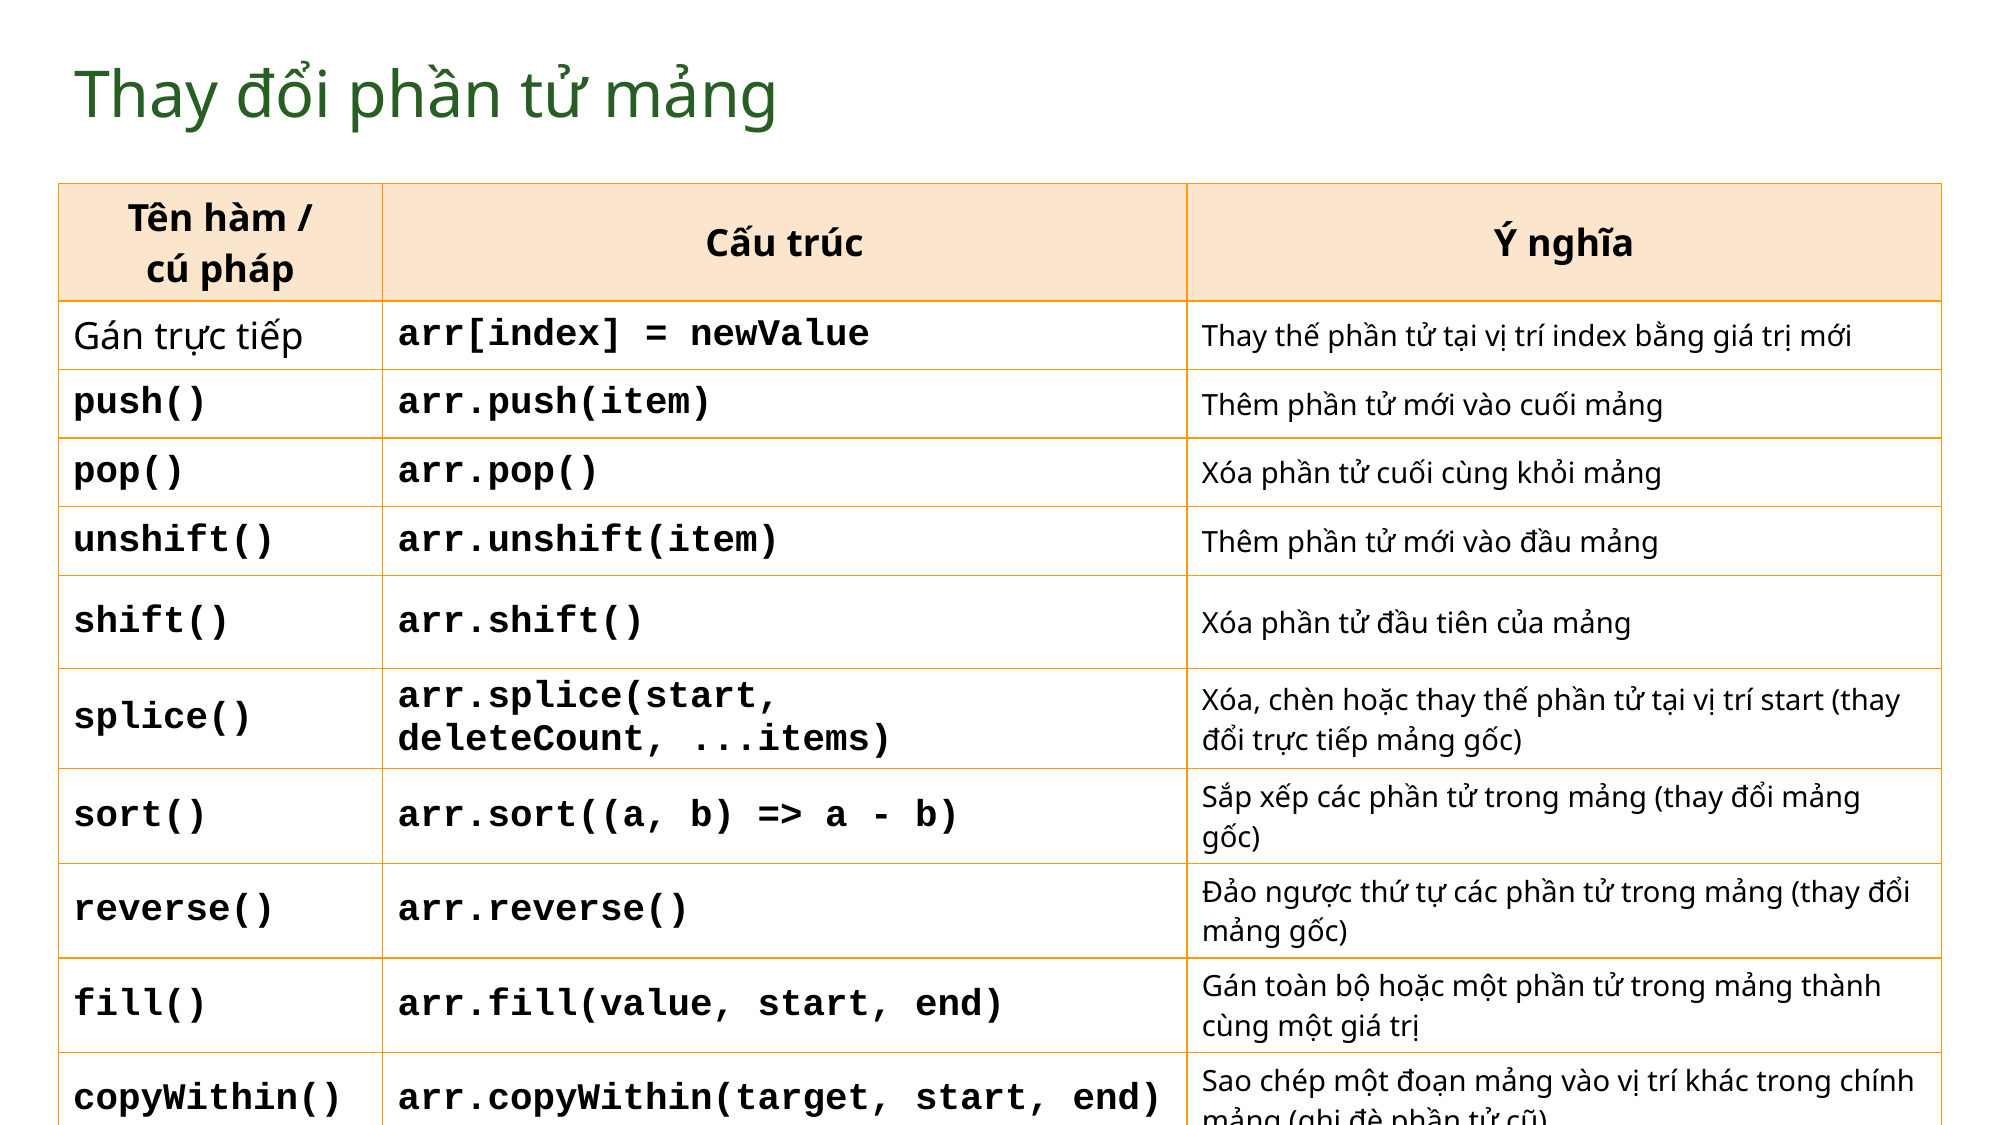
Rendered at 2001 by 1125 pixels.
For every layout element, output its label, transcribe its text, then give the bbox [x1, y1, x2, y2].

table_cell arr.copyWithin(target, start, end) [383, 1053, 1186, 1125]
table_cell Gán trực tiếp [59, 302, 382, 369]
table_cell fill() [59, 959, 382, 1052]
table_cell reverse() [59, 864, 382, 957]
table_cell arr.fill(value, start, end) [383, 959, 1186, 1052]
table_cell Thêm phần tử mới vào cuối mảng [1188, 370, 1941, 437]
table_cell arr.sort((a, b) => a - b) [383, 769, 1186, 863]
table_cell Gán toàn bộ hoặc một phần tử trong mảng thành cùng một giá trị [1188, 959, 1941, 1052]
table_cell splice() [59, 669, 382, 768]
title Thay đổi phần tử mảng [66, 41, 1867, 143]
table_cell arr.splice(start, deleteCount, ...items) [383, 669, 1186, 768]
table_cell arr.pop() [383, 439, 1186, 506]
table_cell Xóa phần tử cuối cùng khỏi mảng [1188, 439, 1941, 506]
table_cell arr.push(item) [383, 370, 1186, 437]
table_cell pop() [59, 439, 382, 506]
table_cell arr.reverse() [383, 864, 1186, 957]
table_cell Thêm phần tử mới vào đầu mảng [1188, 507, 1941, 575]
table_cell arr.unshift(item) [383, 507, 1186, 575]
table_cell sort() [59, 769, 382, 863]
table_header Tên hàm / cú pháp [59, 184, 382, 300]
table_cell Đảo ngược thứ tự các phần tử trong mảng (thay đổi mảng gốc) [1188, 864, 1941, 957]
table_cell push() [59, 370, 382, 437]
table_cell arr.shift() [383, 576, 1186, 668]
table_cell arr[index] = newValue [383, 302, 1186, 369]
table_cell Thay thế phần tử tại vị trí index bằng giá trị mới [1188, 302, 1941, 369]
table_cell Xóa, chèn hoặc thay thế phần tử tại vị trí start (thay đổi trực tiếp mảng gốc) [1188, 669, 1941, 768]
table_header Ý nghĩa [1188, 184, 1941, 300]
table_header Cấu trúc [383, 184, 1186, 300]
table_cell Xóa phần tử đầu tiên của mảng [1188, 576, 1941, 668]
table_cell copyWithin() [59, 1053, 382, 1125]
table_cell unshift() [59, 507, 382, 575]
table_cell Sao chép một đoạn mảng vào vị trí khác trong chính mảng (ghi đè phần tử cũ) [1188, 1053, 1941, 1125]
table_cell shift() [59, 576, 382, 668]
table_cell Sắp xếp các phần tử trong mảng (thay đổi mảng gốc) [1188, 769, 1941, 863]
